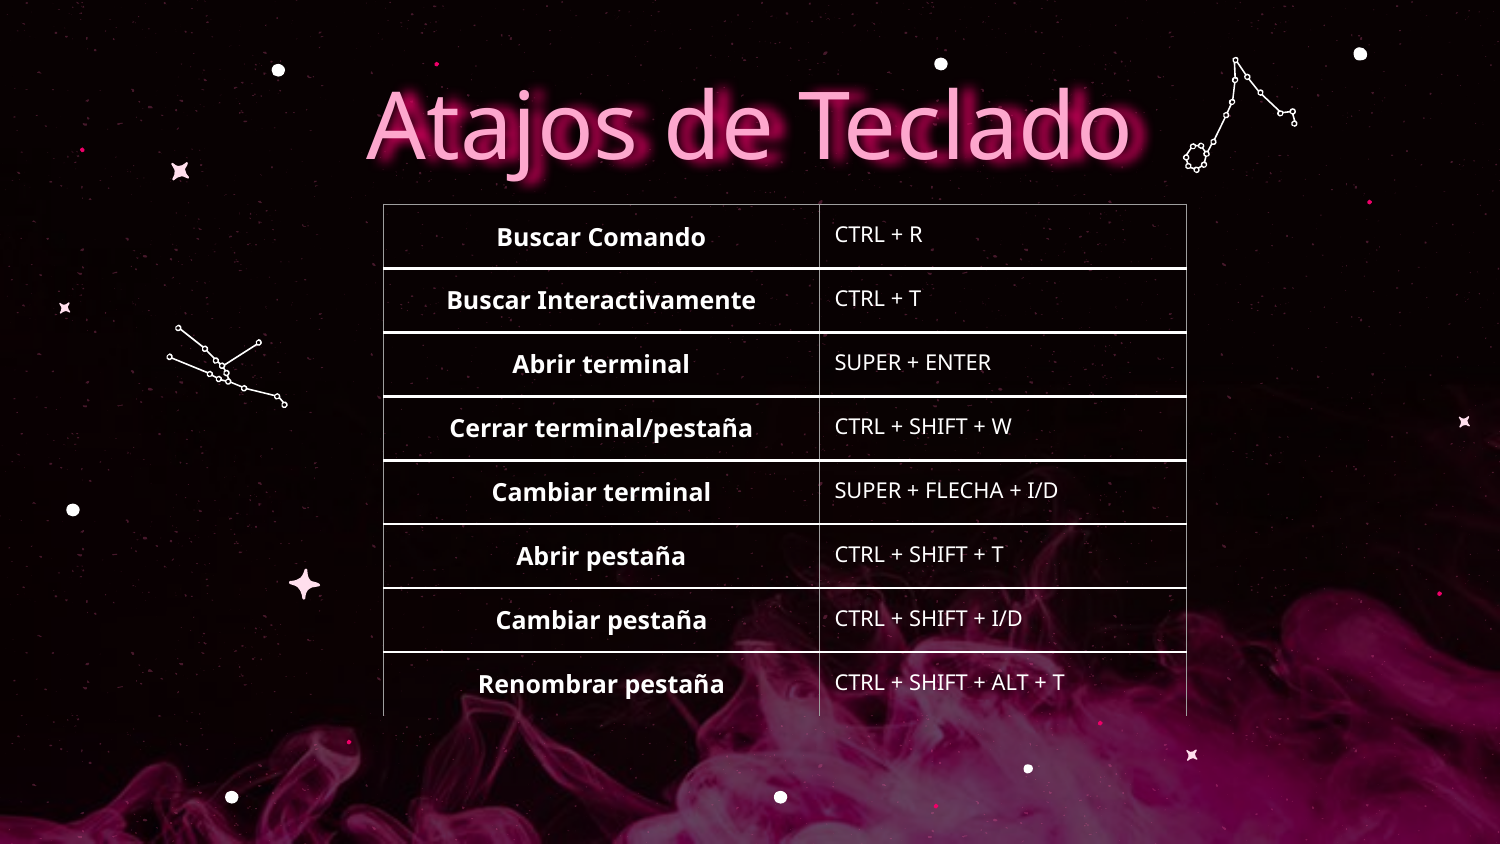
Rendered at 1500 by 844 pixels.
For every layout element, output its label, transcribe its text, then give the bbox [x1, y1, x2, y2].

text_box [1182, 56, 1298, 174]
table_cell Buscar Interactivamente [384, 270, 819, 331]
table_cell CTRL + SHIFT + I/D [820, 589, 1186, 651]
table_header Buscar Comando [384, 205, 819, 267]
table_cell Abrir pestaña [384, 525, 819, 587]
table_cell Cerrar terminal/pestaña [384, 398, 819, 459]
title Atajos de Teclado [118, 88, 1382, 183]
table_cell Cambiar terminal [384, 462, 819, 523]
table_header CTRL + R [820, 205, 1186, 267]
table_cell Cambiar pestaña [384, 589, 819, 651]
text_box [166, 324, 288, 409]
table_cell Renombrar pestaña [384, 653, 819, 716]
table_cell CTRL + SHIFT + ALT + T [820, 653, 1186, 716]
text_box [1186, 749, 1198, 761]
text_box [171, 162, 189, 181]
table_cell SUPER + ENTER [820, 334, 1186, 395]
table_cell CTRL + SHIFT + T [820, 525, 1186, 587]
text_box [288, 568, 321, 600]
table_cell SUPER + FLECHA + I/D [820, 462, 1186, 523]
table_cell Abrir terminal [384, 334, 819, 395]
table_cell CTRL + SHIFT + W [820, 398, 1186, 459]
picture [0, 0, 1500, 844]
table_cell CTRL + T [820, 270, 1186, 331]
